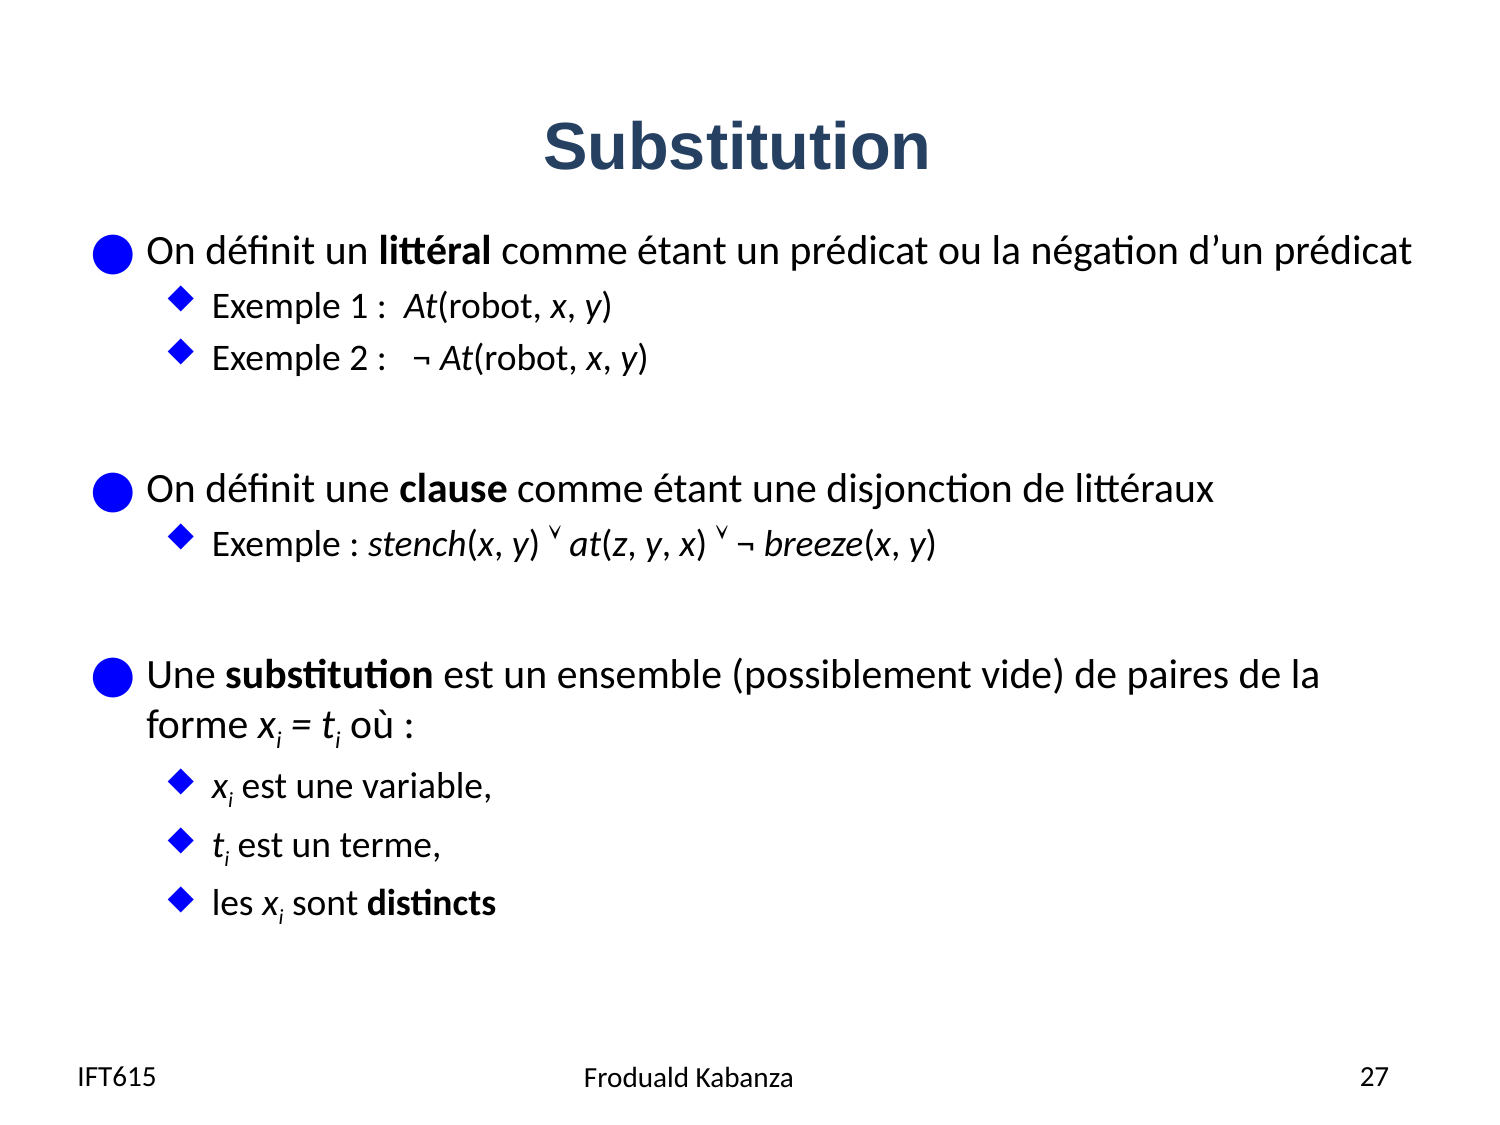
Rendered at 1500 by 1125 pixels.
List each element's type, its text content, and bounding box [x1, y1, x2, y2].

footer Froduald Kabanza [569, 1050, 951, 1095]
list On définit un littéral comme étant un prédicat ou la négation d’un prédicat Exemple 1 : At(robot, x, y) Exemple 2 : ¬ At(robot, x, y) On définit une clause comme étant une disjonction de littéraux Exemple : stench(x, y)  at(z, y, x)  ¬ breeze(x, y) Une substitution est un ensemble (possiblement vide) de paires de la forme xi = ti où : xi est une variable, ti est un terme, les xi sont distincts [75, 215, 1436, 1004]
title Substitution [62, 92, 1413, 192]
slide_number IFT615 [62, 1050, 176, 1090]
slide_number 27 [1344, 1050, 1425, 1095]
